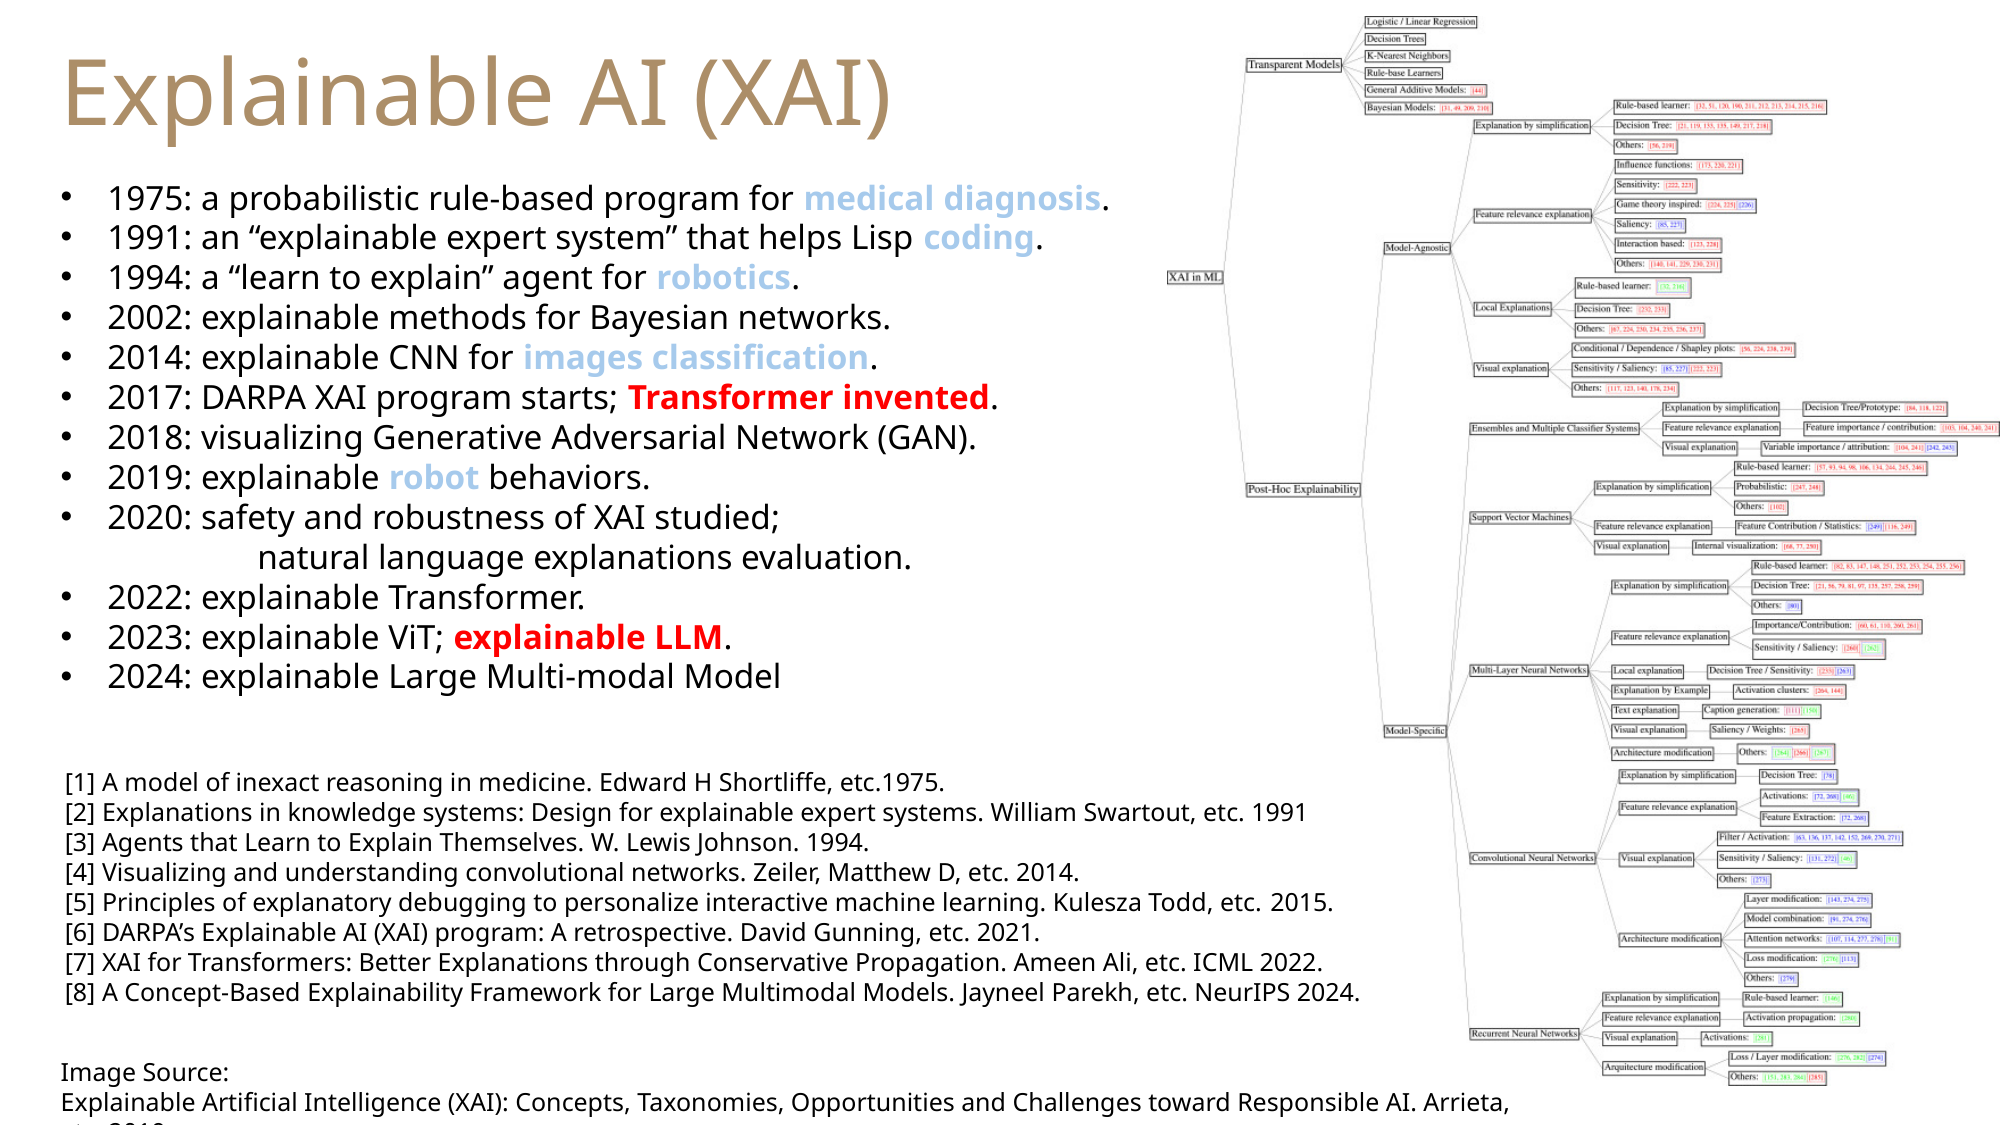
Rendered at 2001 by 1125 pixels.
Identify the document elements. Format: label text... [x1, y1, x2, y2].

text_box Explainable AI (XAI) [45, 33, 1166, 157]
text_box [1] A model of inexact reasoning in medicine. Edward H Shortliffe, etc.1975. [2] Explanations in knowledge systems: Design for explainable expert systems. William Swartout, etc. 1991 [3] Agents that Learn to Explain Themselves. W. Lewis Johnson. 1994. [4] Visualizing and understanding convolutional networks. Zeiler, Matthew D, etc. 2014. [5] Principles of explanatory debugging to personalize interactive machine learning. Kulesza Todd, etc. 2015. [6] DARPA’s Explainable AI (XAI) program: A retrospective. David Gunning, etc. 2021. [7] XAI for Transformers: Better Explanations through Conservative Propagation. Ameen Ali, etc. ICML 2022. [8] A Concept-Based Explainability Framework for Large Multimodal Models. Jayneel Parekh, etc. NeurIPS 2024. [50, 759, 1166, 1014]
picture [1166, 15, 2000, 1087]
text_box Image Source: Explainable Artificial Intelligence (XAI): Concepts, Taxonomies, Opportunities and Challenges toward Responsible AI. Arrieta, etc. 2019. [45, 1049, 1534, 1125]
text_box 1975: a probabilistic rule-based program for medical diagnosis. 1991: an “explainable expert system” that helps Lisp coding. 1994: a “learn to explain” agent for robotics. 2002: explainable methods for Bayesian networks. 2014: explainable CNN for images classification. 2017: DARPA XAI program starts; Transformer invented. 2018: visualizing Generative Adversarial Network (GAN). 2019: explainable robot behaviors. 2020: safety and robustness of XAI studied; natural language explanations evaluation. 2022: explainable Transformer. 2023: explainable ViT; explainable LLM. 2024: explainable Large Multi-modal Model [45, 169, 1148, 703]
